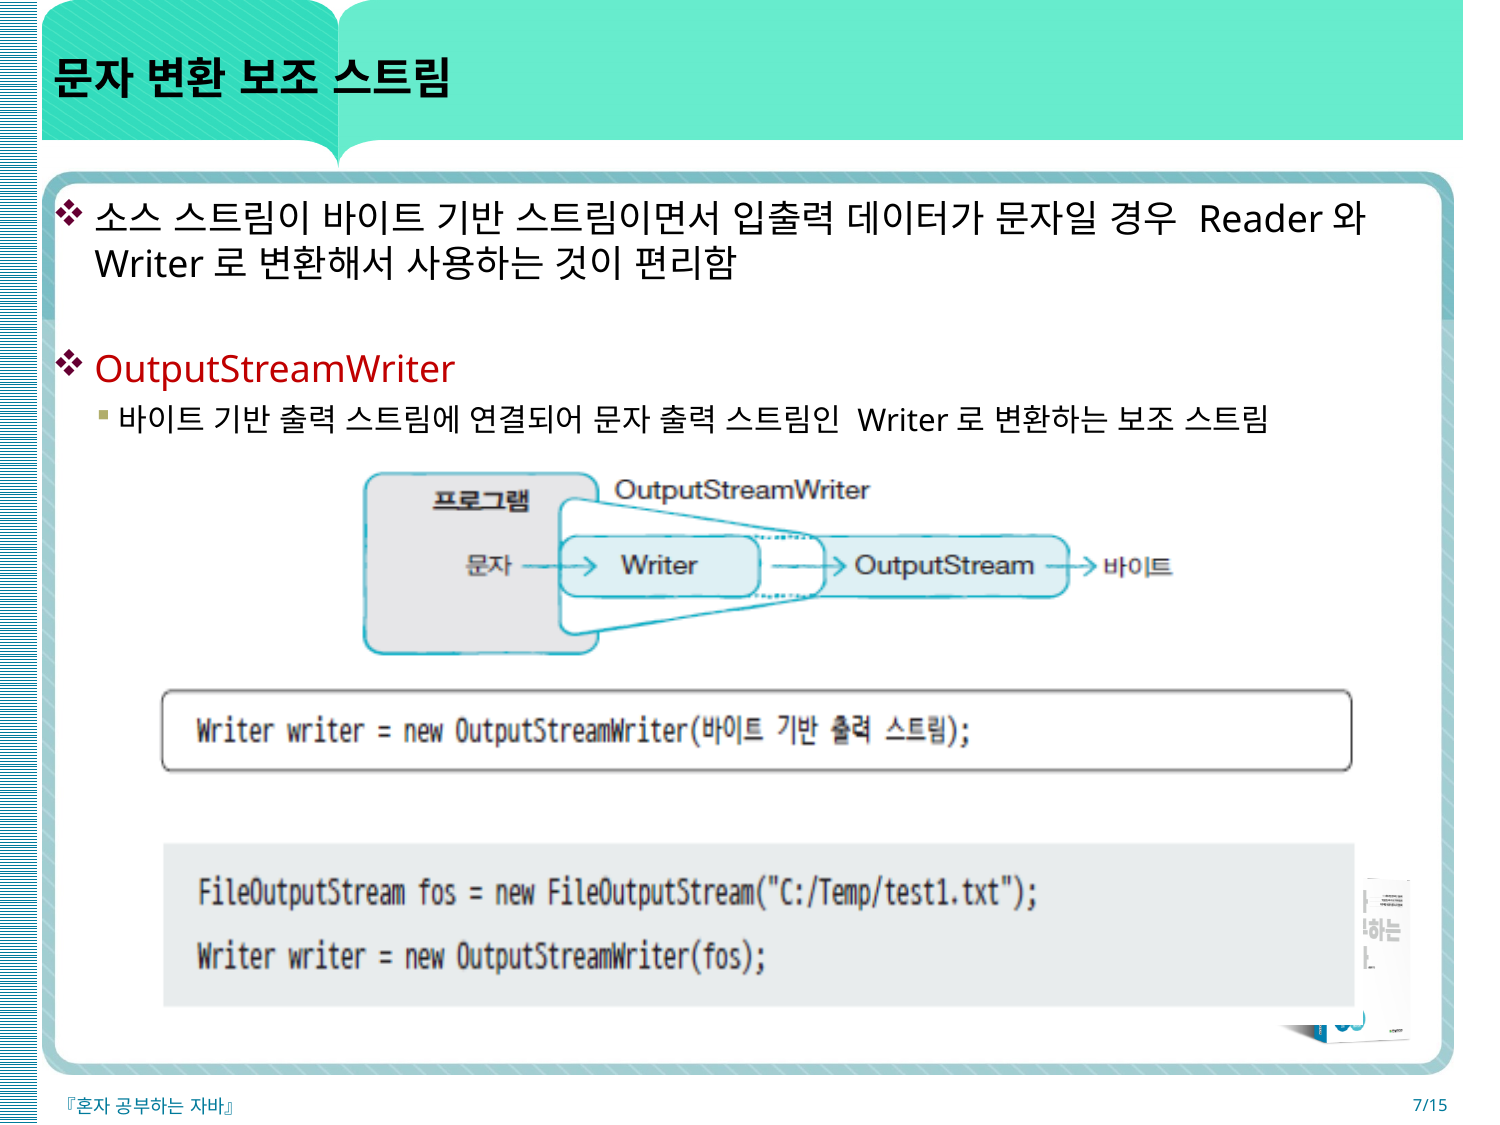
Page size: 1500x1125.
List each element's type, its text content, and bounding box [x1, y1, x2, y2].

picture [68, 1097, 75, 1110]
list 소스 스트림이 바이트 기반 스트림이면서 입출력 데이터가 문자일 경우 Reader와 Writer로 변환해서 사용하는 것이 편리함 OutputStreamWriter 바이트 기반 출력 스트림에 연결되어 문자 출력 스트림인 Writer로 변환하는 보조 스트림 [37, 187, 1463, 1091]
picture [1243, 797, 1488, 1122]
picture [149, 824, 1363, 1026]
picture [116, 1102, 131, 1107]
picture [42, 0, 1463, 187]
title 문자 변환 보조 스트림 [39, 42, 1280, 138]
picture [225, 1102, 232, 1115]
picture [149, 453, 1363, 788]
